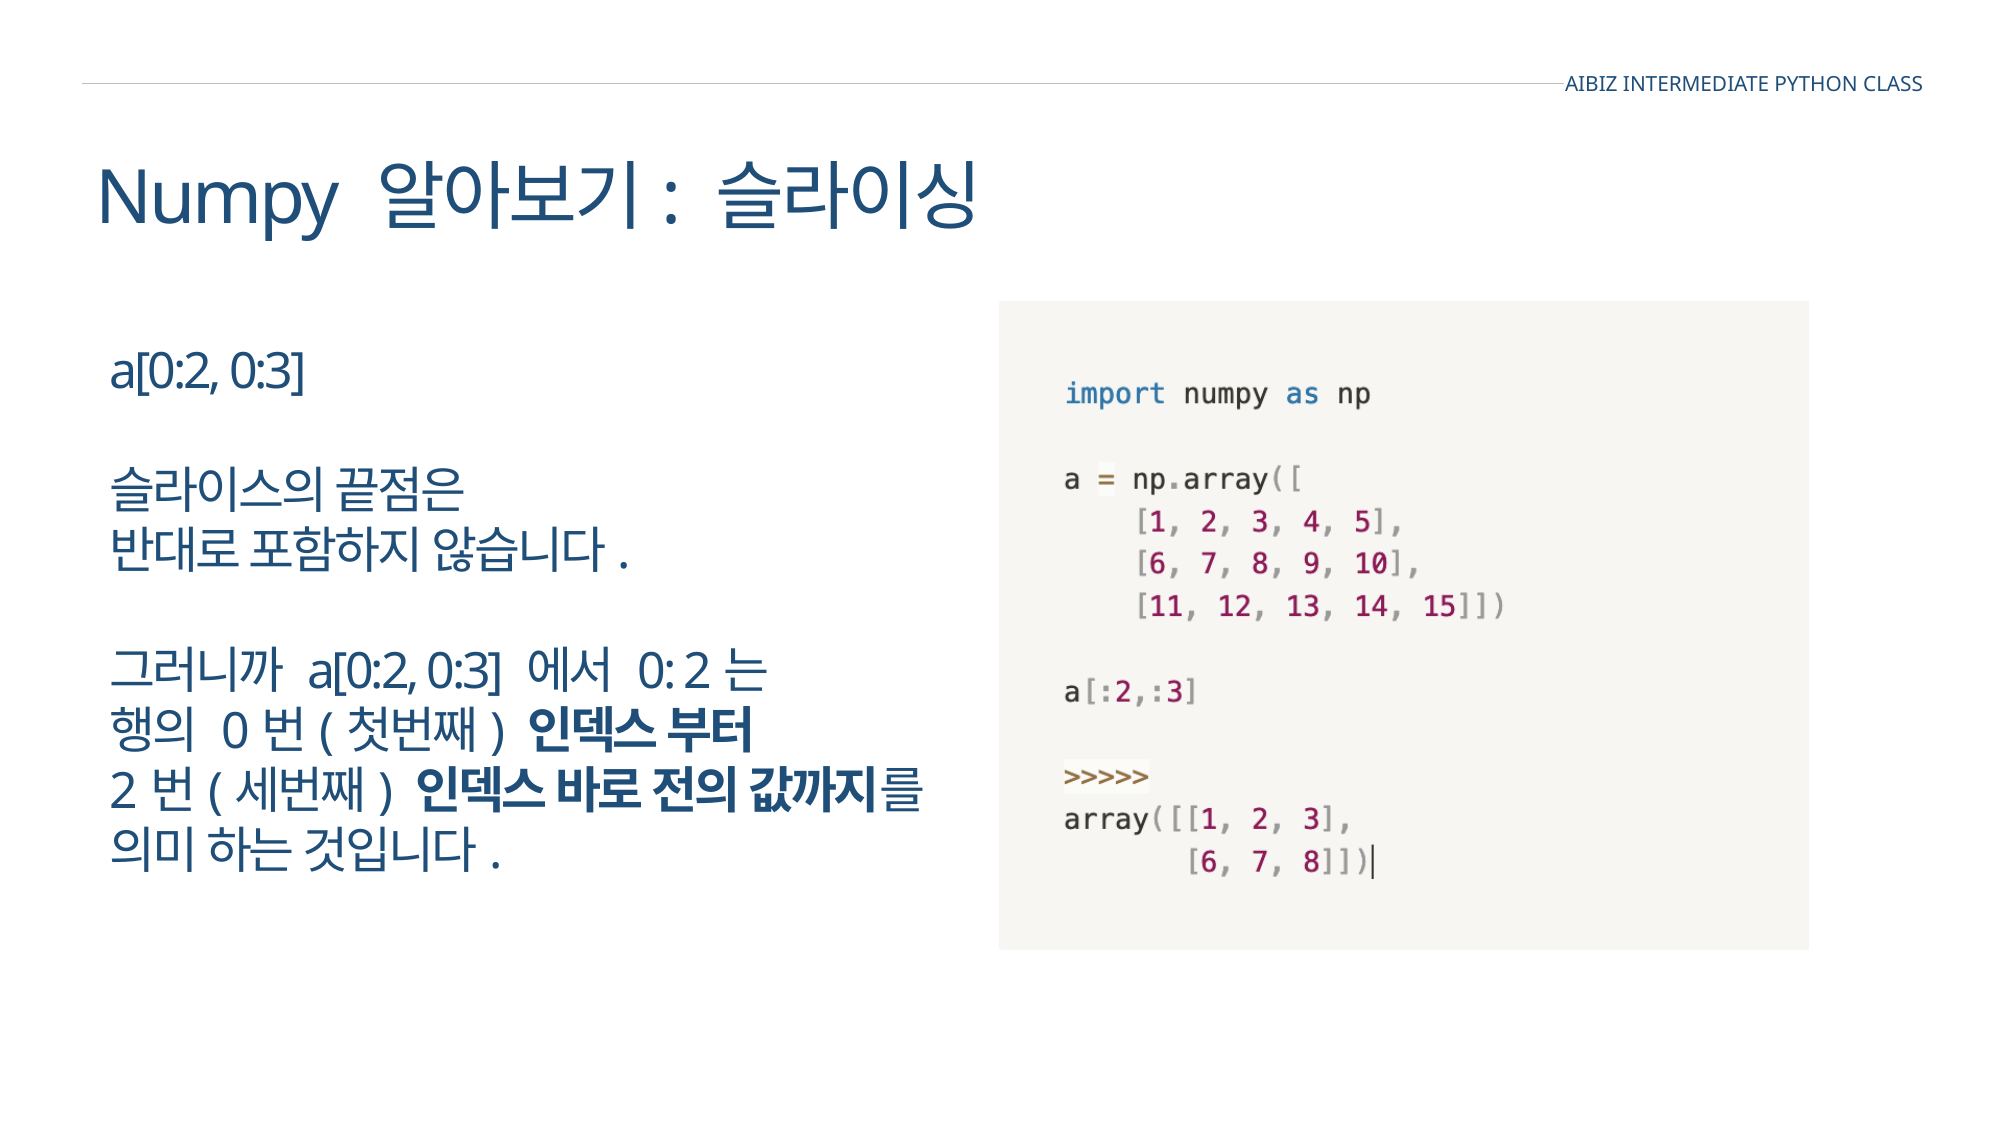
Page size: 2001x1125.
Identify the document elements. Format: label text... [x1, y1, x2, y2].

text_box Numpy 알아보기: 슬라이싱 [80, 141, 998, 247]
picture [999, 300, 1809, 951]
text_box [81, 63, 1939, 104]
text_box a[0:2, 0:3] 슬라이스의 끝점은 반대로 포함하지 않습니다. 그러니까 a[0:2, 0:3] 에서 0: 2는 행의 0번(첫번째) 인덱스 부터 2번(세번째) 인덱스 바로 전의 값까지를 의미 하는 것입니다. [94, 331, 999, 887]
